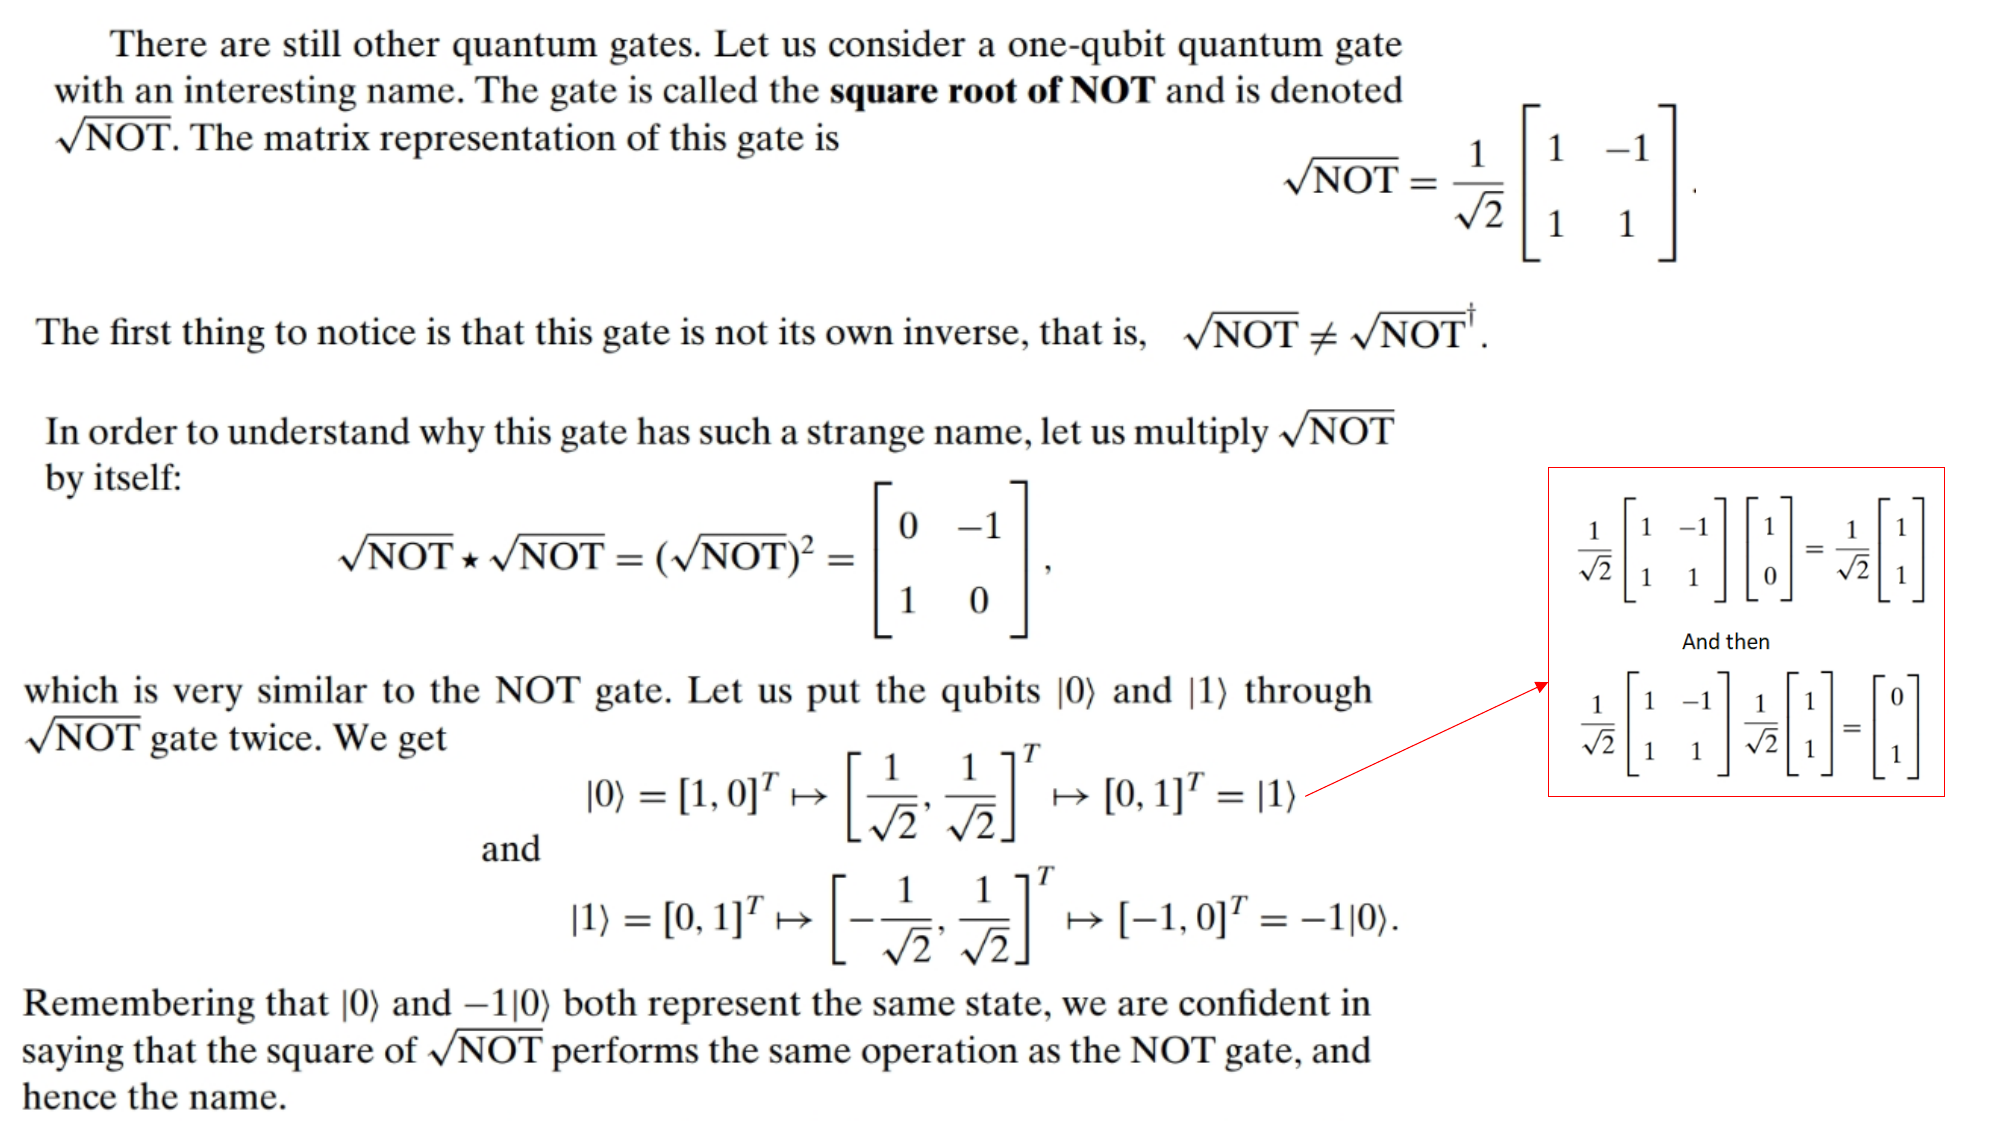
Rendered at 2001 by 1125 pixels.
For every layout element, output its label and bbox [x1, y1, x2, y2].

picture [22, 0, 1945, 1125]
text_box [1305, 682, 1549, 797]
